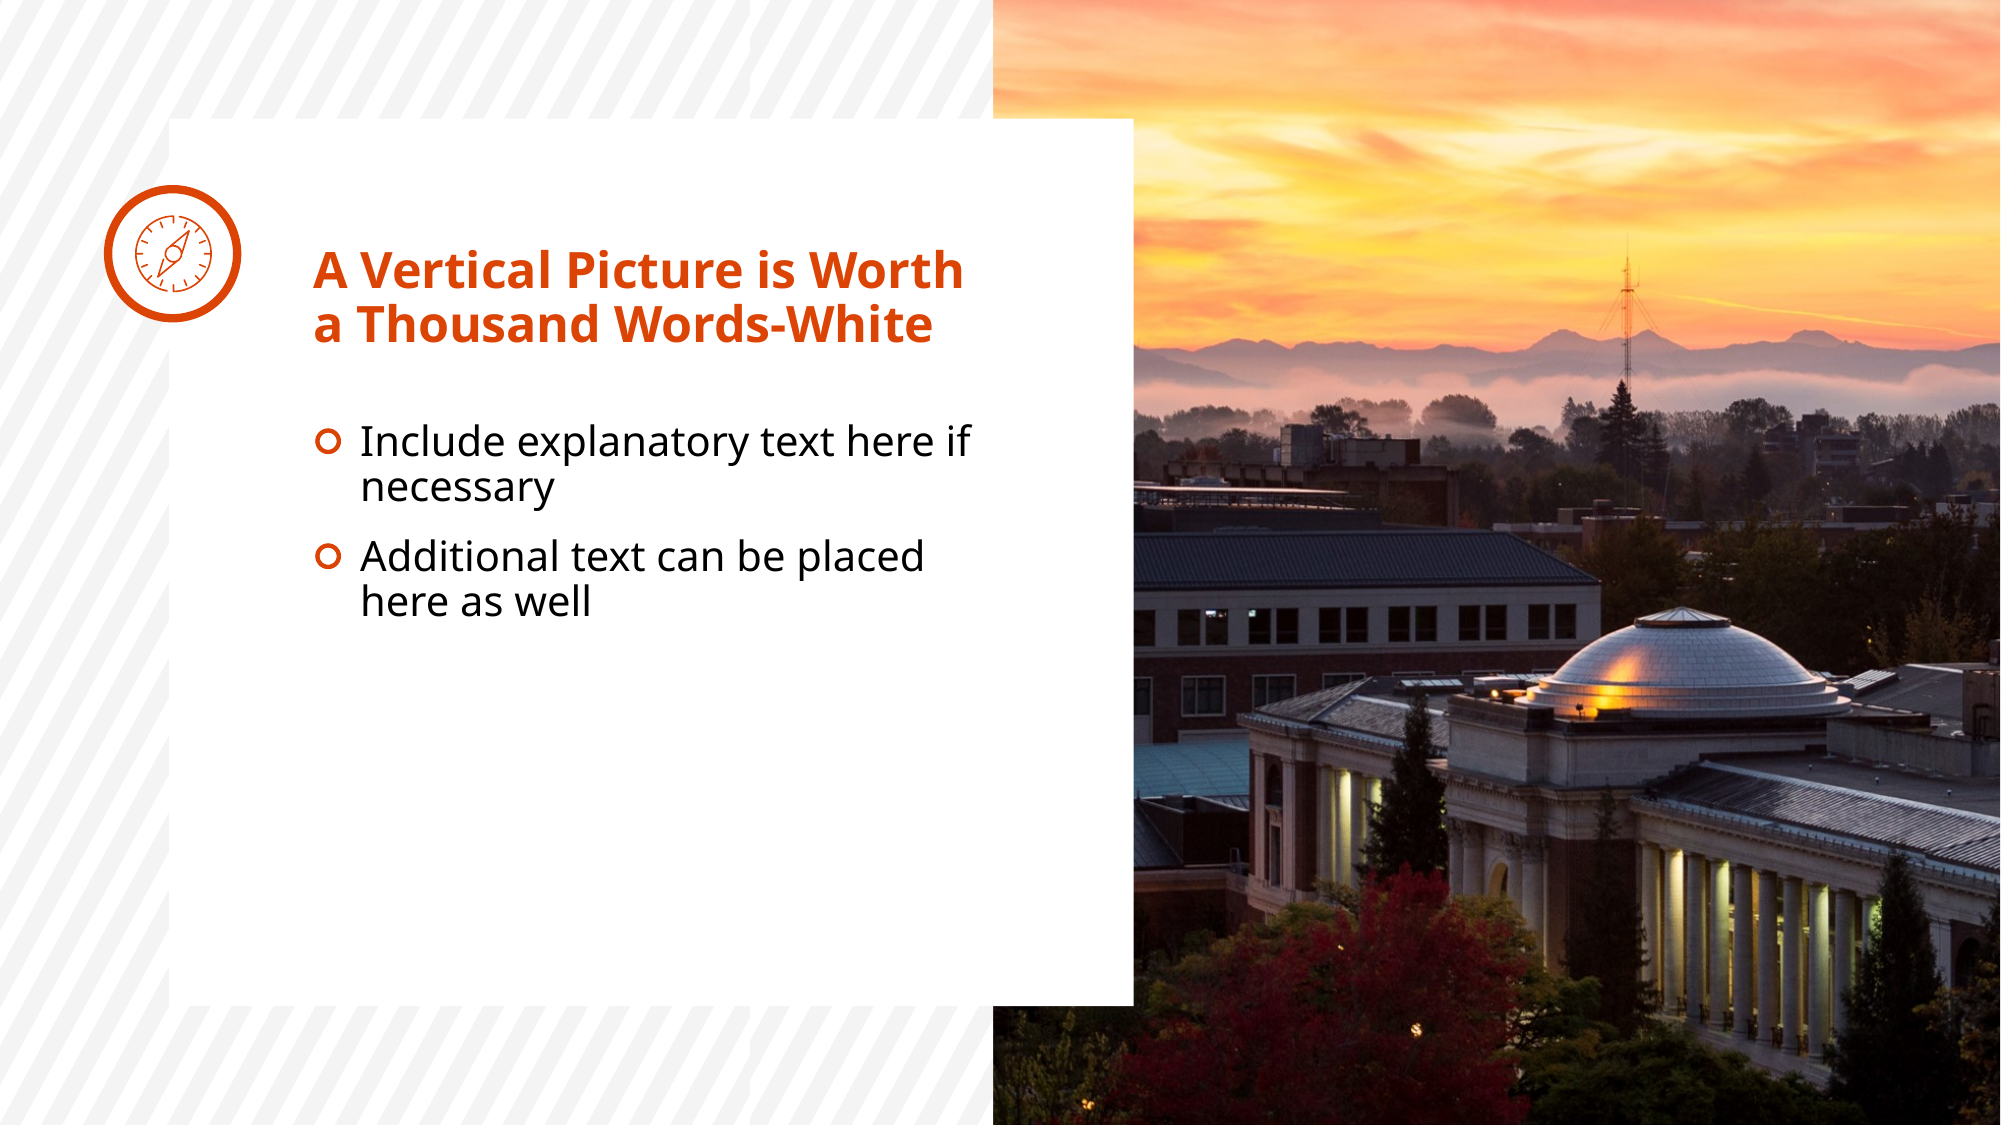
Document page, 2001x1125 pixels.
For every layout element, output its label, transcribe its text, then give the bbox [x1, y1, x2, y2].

picture [0, 0, 2001, 1125]
list Include explanatory text here if necessary Additional text can be placed here as well [298, 413, 993, 979]
title A Vertical Picture is Worth a Thousand Words-White [298, 213, 993, 385]
